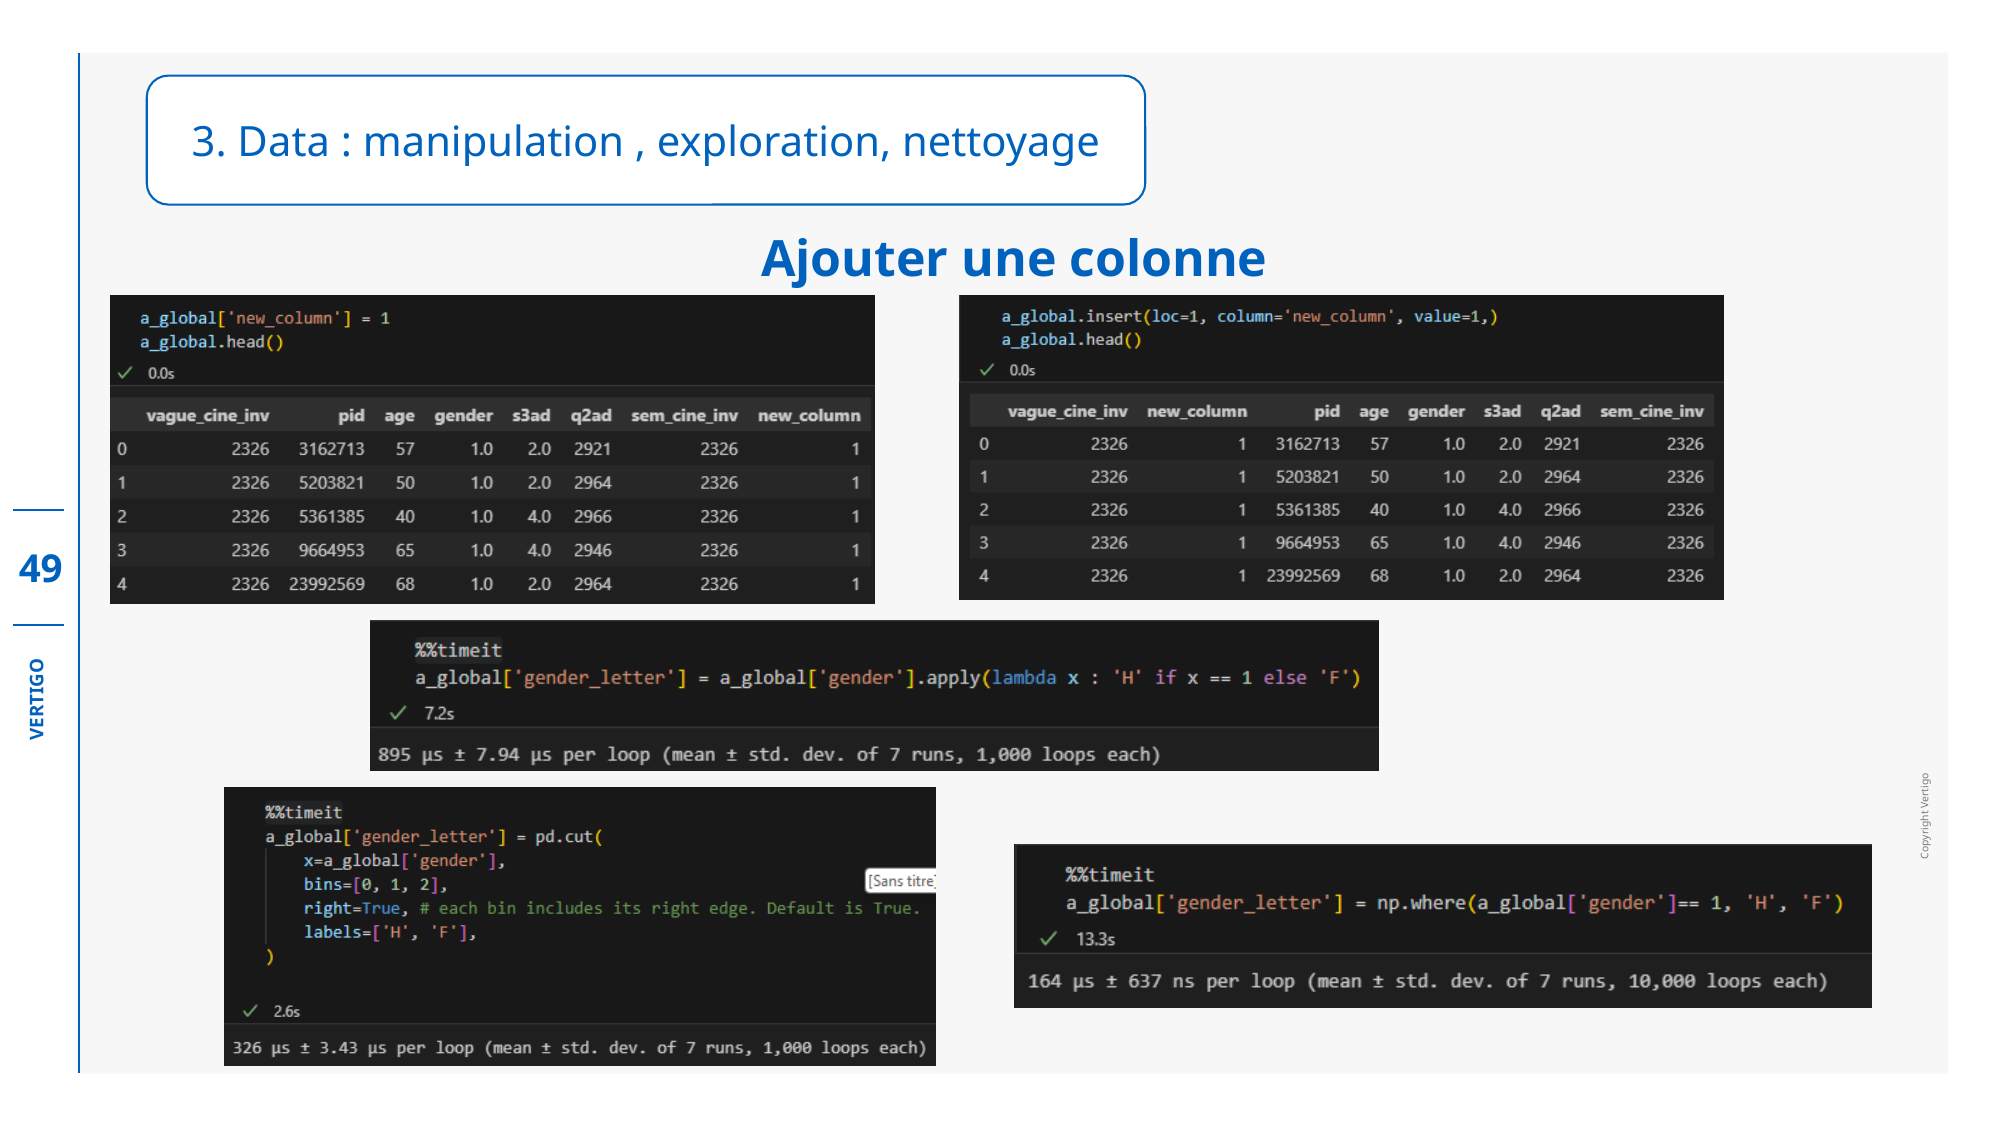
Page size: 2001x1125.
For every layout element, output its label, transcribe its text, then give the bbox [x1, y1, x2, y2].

picture [110, 295, 875, 604]
picture [370, 620, 1379, 771]
text_box 3. Data : manipulation , exploration, nettoyage [145, 74, 1147, 206]
text_box Ajouter une colonne [81, 219, 1948, 295]
picture [959, 295, 1724, 600]
picture [1014, 844, 1872, 1008]
picture [224, 787, 936, 1066]
